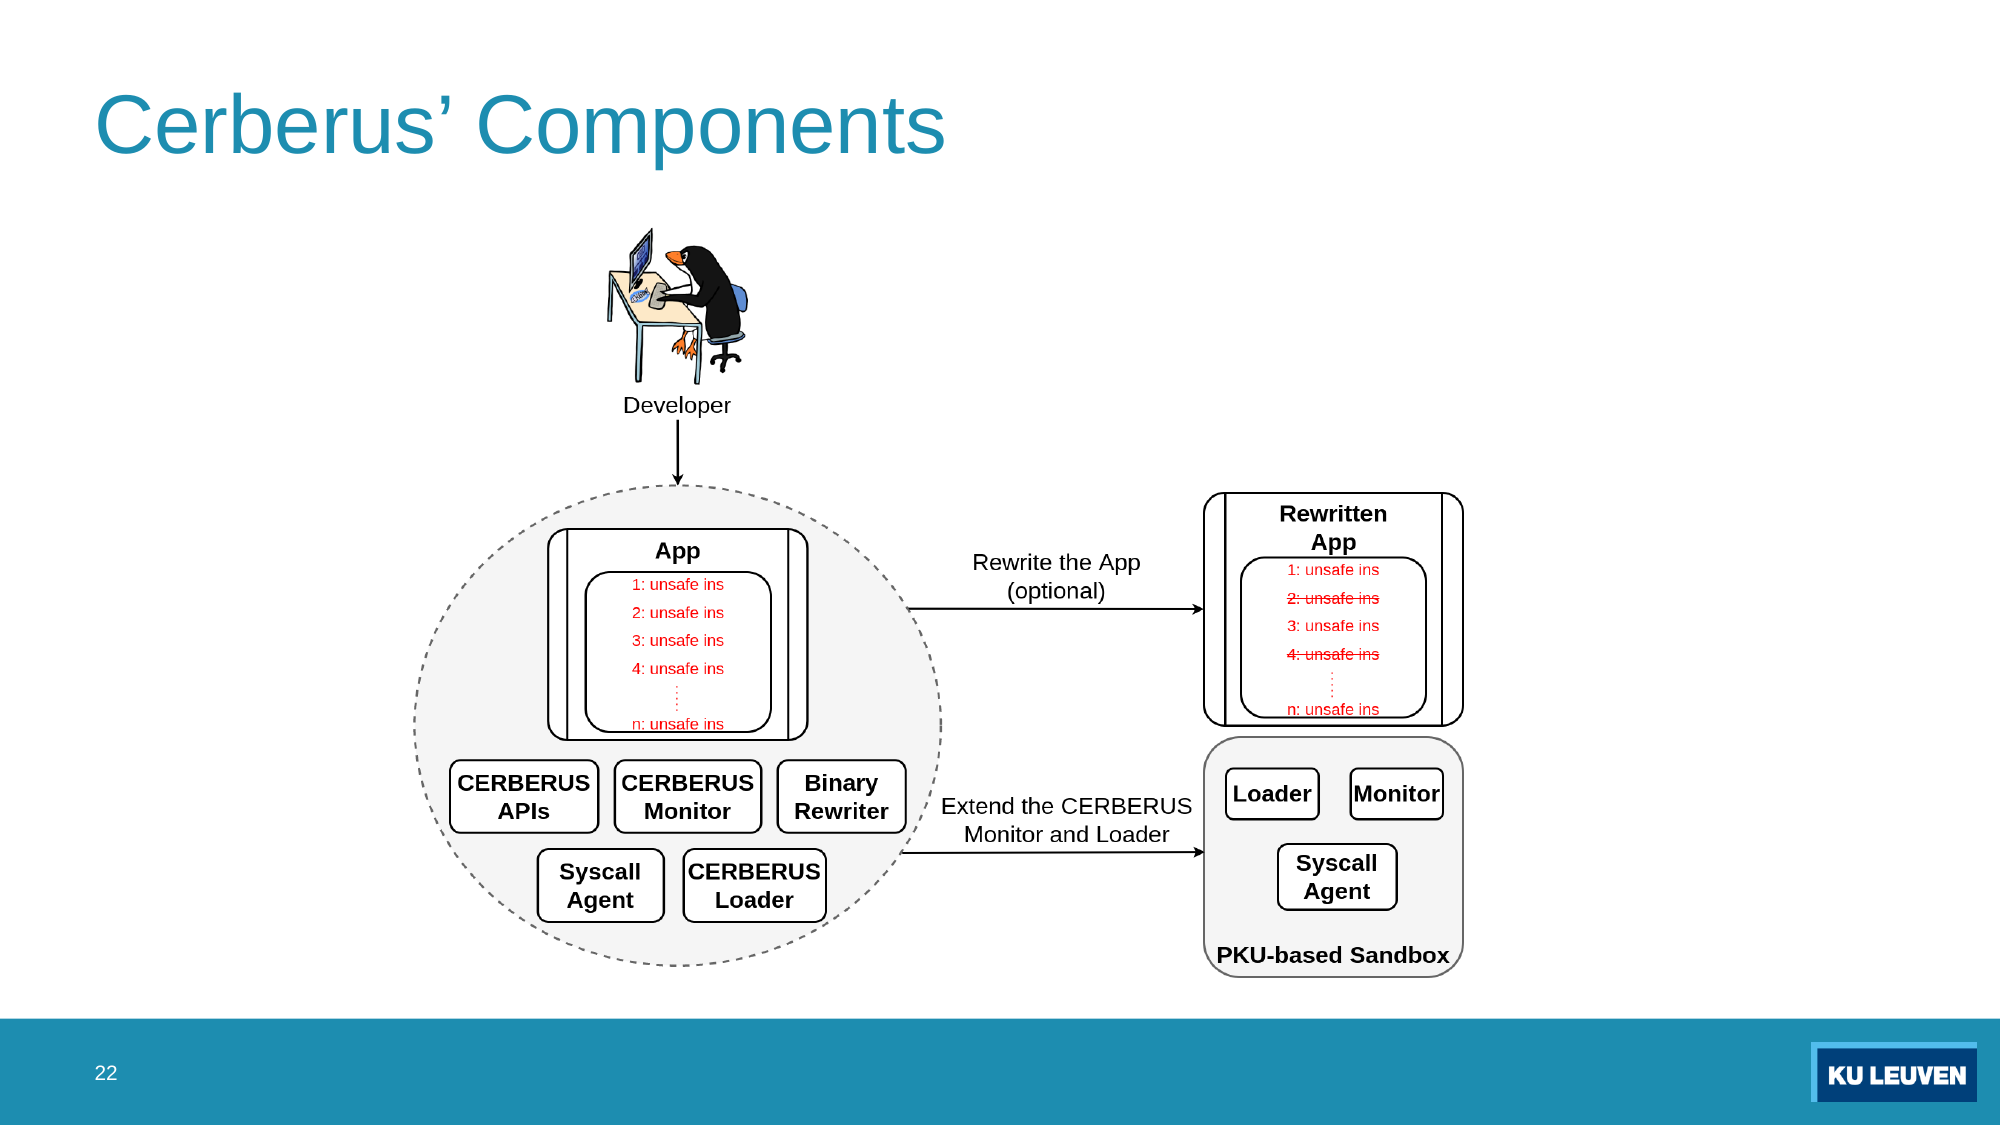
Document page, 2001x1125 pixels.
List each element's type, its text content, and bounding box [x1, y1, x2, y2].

slide_number 22 [94, 1018, 201, 1125]
title Cerberus’ Components [94, 25, 1906, 215]
picture [413, 217, 1464, 978]
picture [1811, 1042, 1977, 1102]
